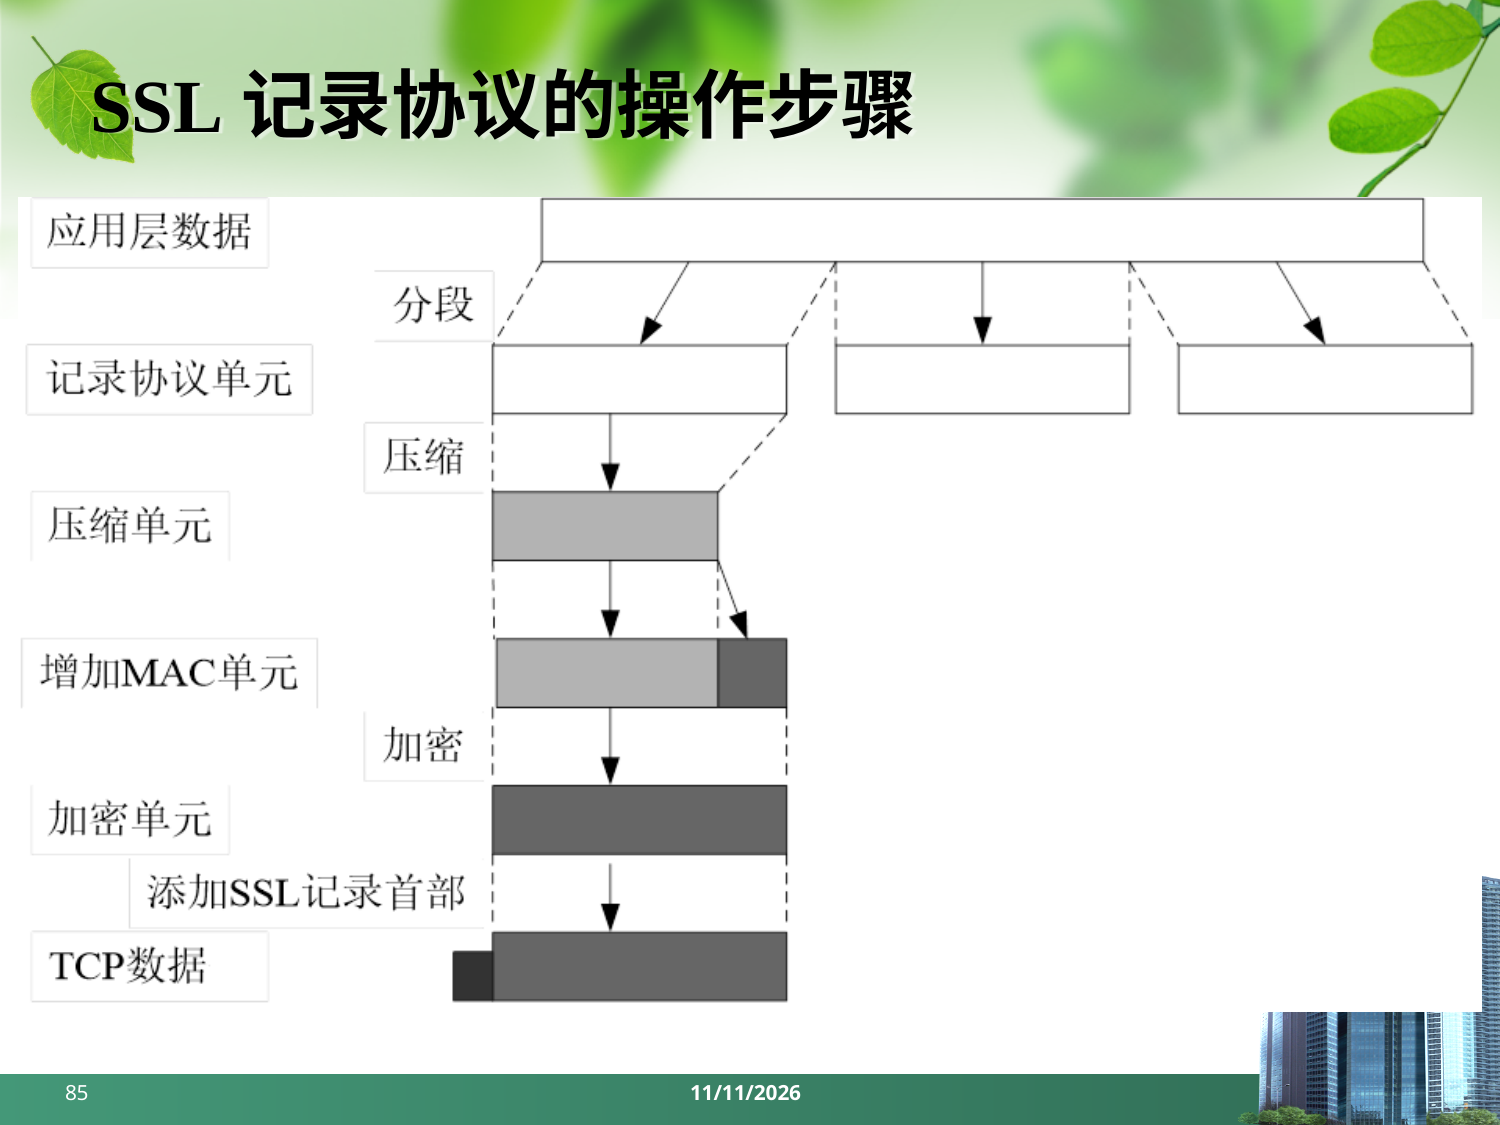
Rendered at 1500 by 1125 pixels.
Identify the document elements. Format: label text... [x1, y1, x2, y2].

title SSL记录协议的操作步骤 [75, 45, 1425, 161]
picture [0, 0, 1500, 1012]
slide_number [675, 1072, 1025, 1113]
slide_number 85 [50, 1072, 138, 1113]
